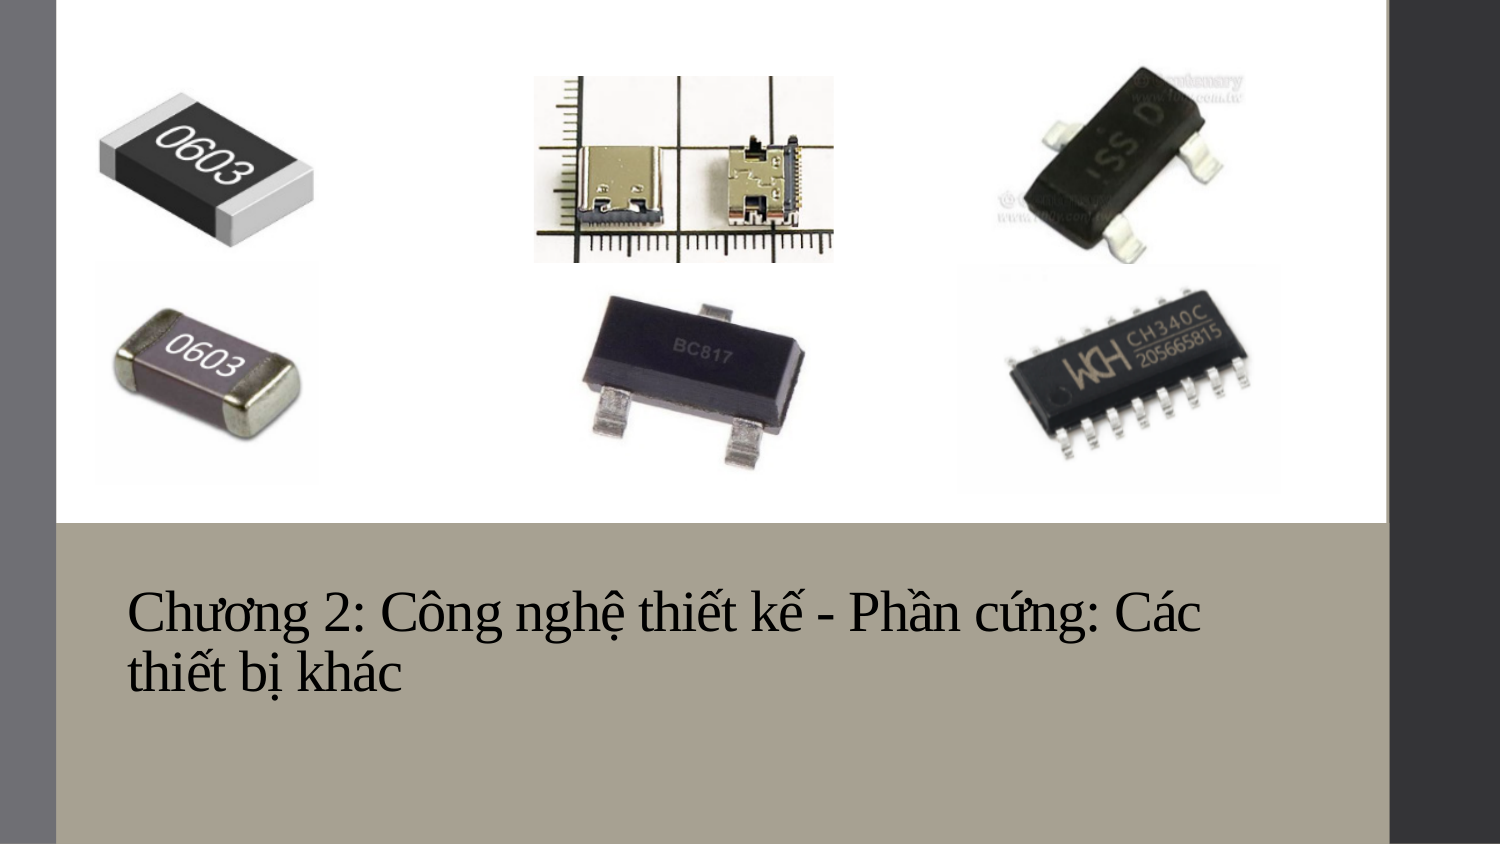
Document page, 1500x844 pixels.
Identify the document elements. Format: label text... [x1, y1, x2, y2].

text_box [0, 0, 57, 844]
text_box [57, 522, 1390, 844]
picture [533, 271, 858, 487]
text_box [55, 0, 1388, 524]
picture [95, 58, 319, 485]
title Chương 2: Công nghệ thiết kế - Phần cứng: Các thiết bị khác [112, 568, 1316, 711]
picture [957, 58, 1281, 494]
picture [533, 76, 834, 264]
